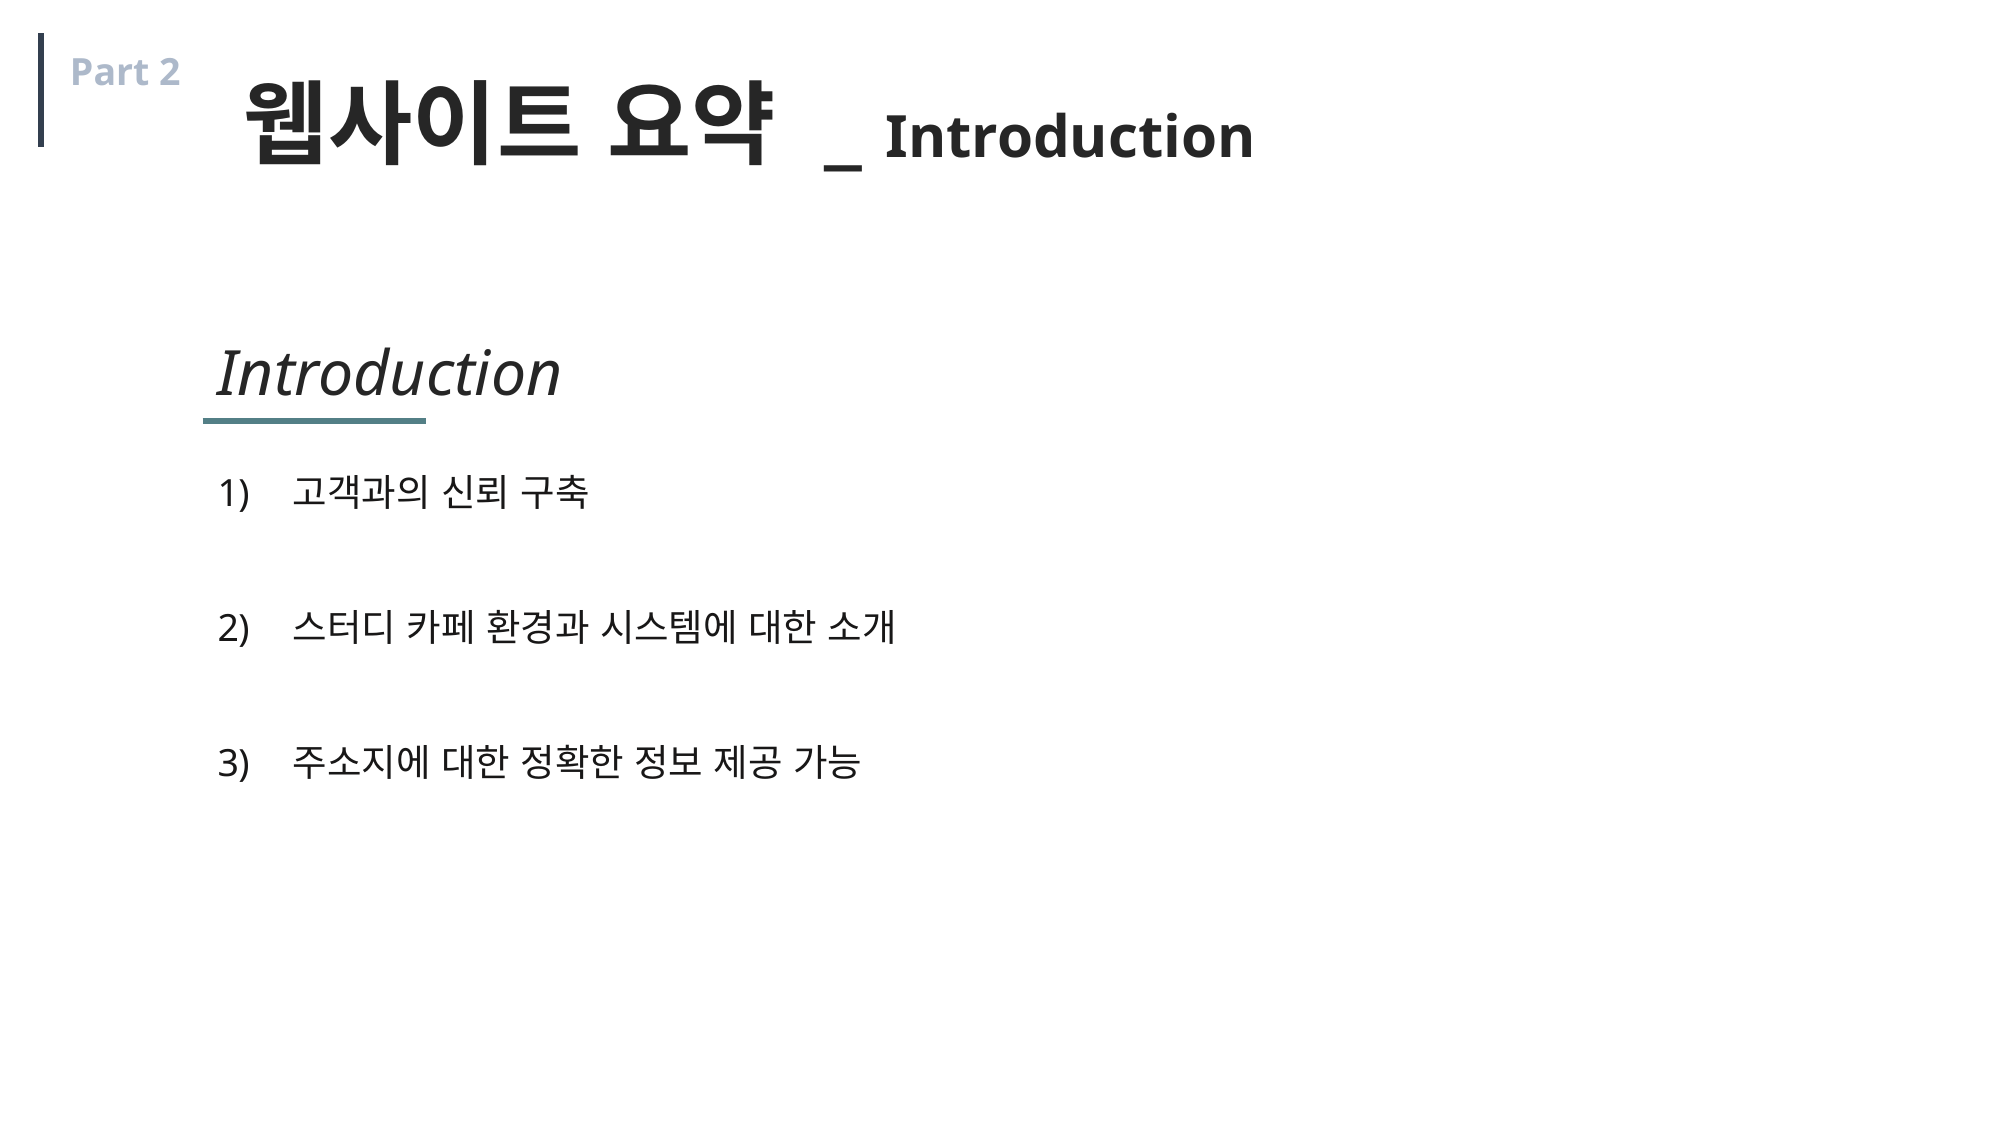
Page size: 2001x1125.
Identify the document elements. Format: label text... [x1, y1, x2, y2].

text_box Part 2 [55, 40, 251, 132]
text_box 웹사이트 요약 _ Introduction [228, 57, 1414, 192]
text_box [202, 324, 1000, 836]
